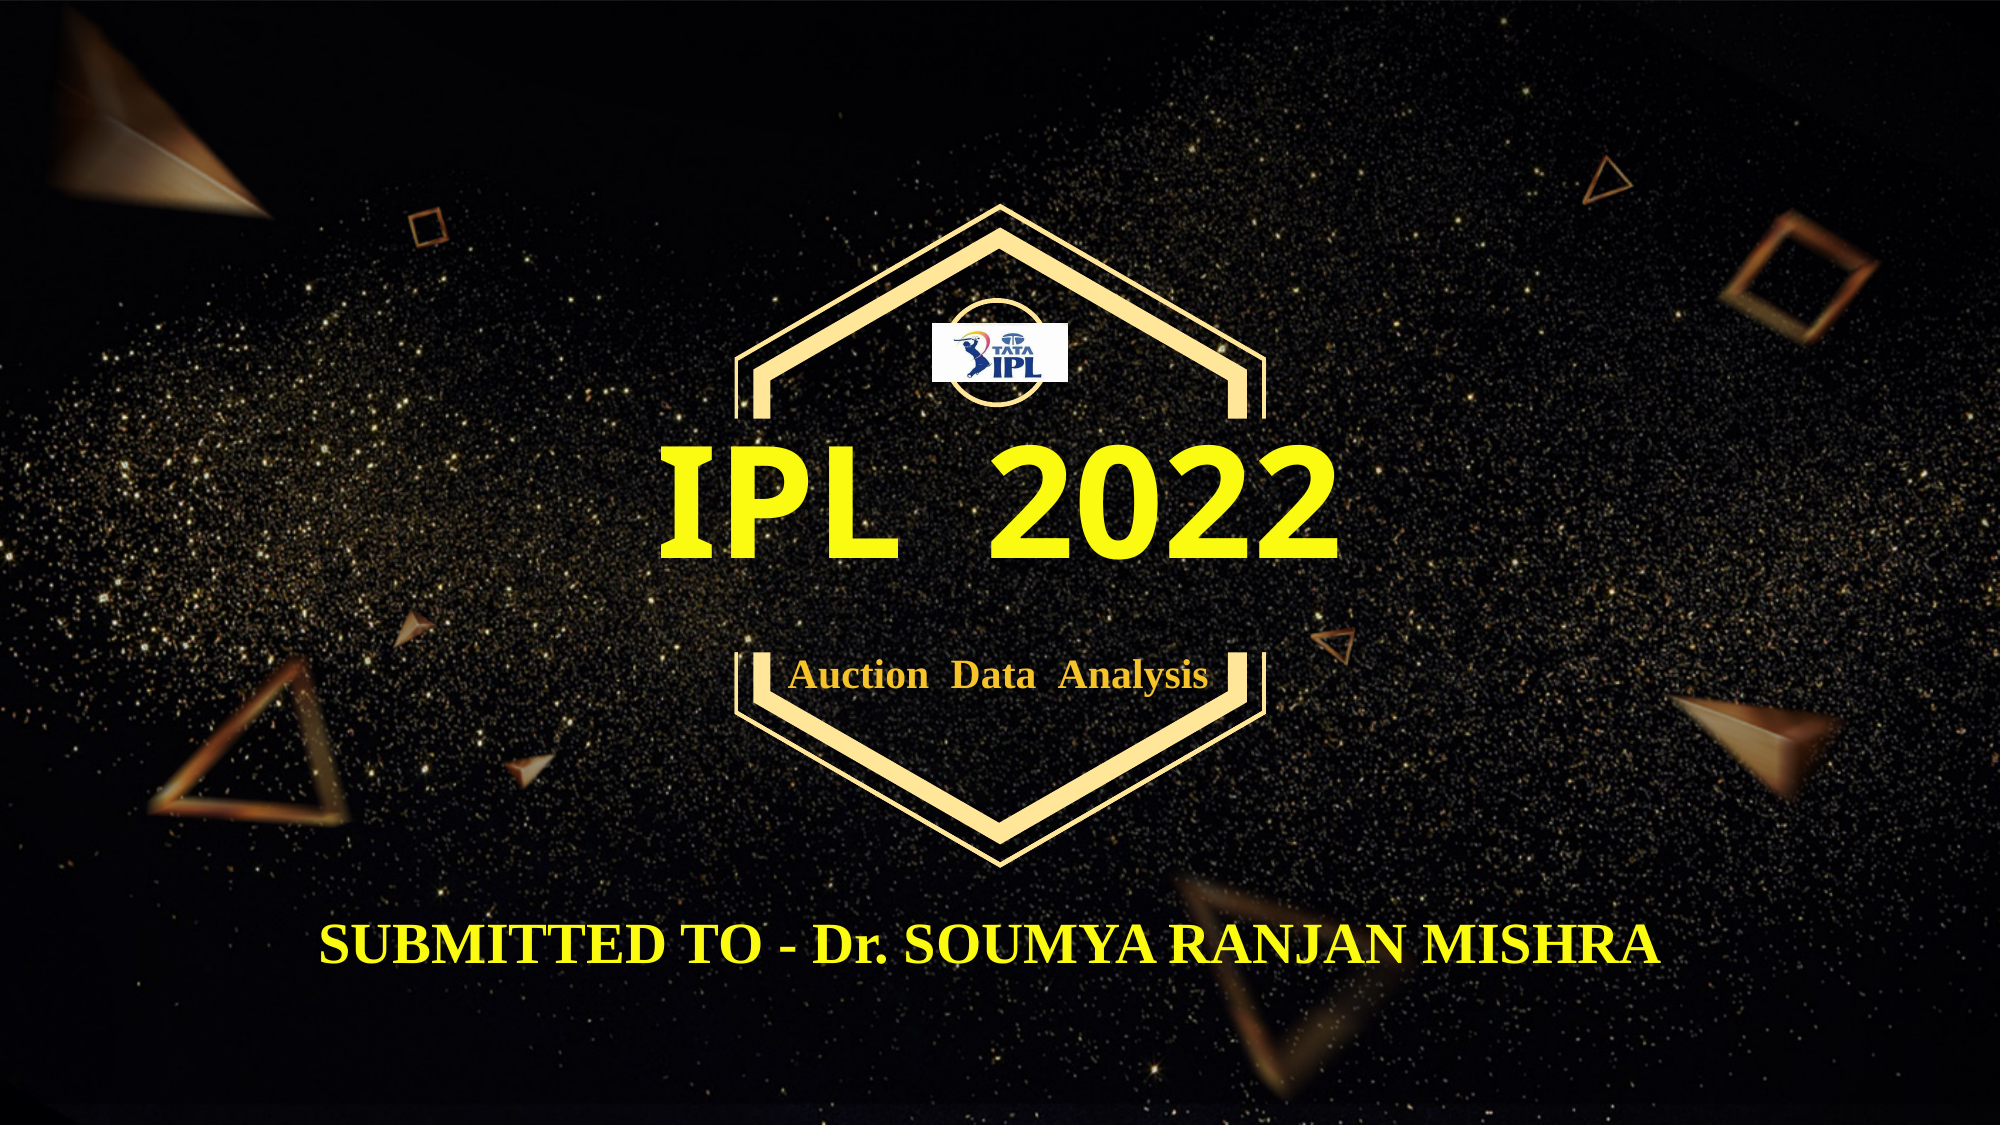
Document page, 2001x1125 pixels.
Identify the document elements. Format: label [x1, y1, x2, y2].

text_box [734, 203, 1266, 394]
text_box [734, 652, 1266, 868]
picture [0, 0, 2000, 1125]
text_box [454, 394, 1546, 633]
